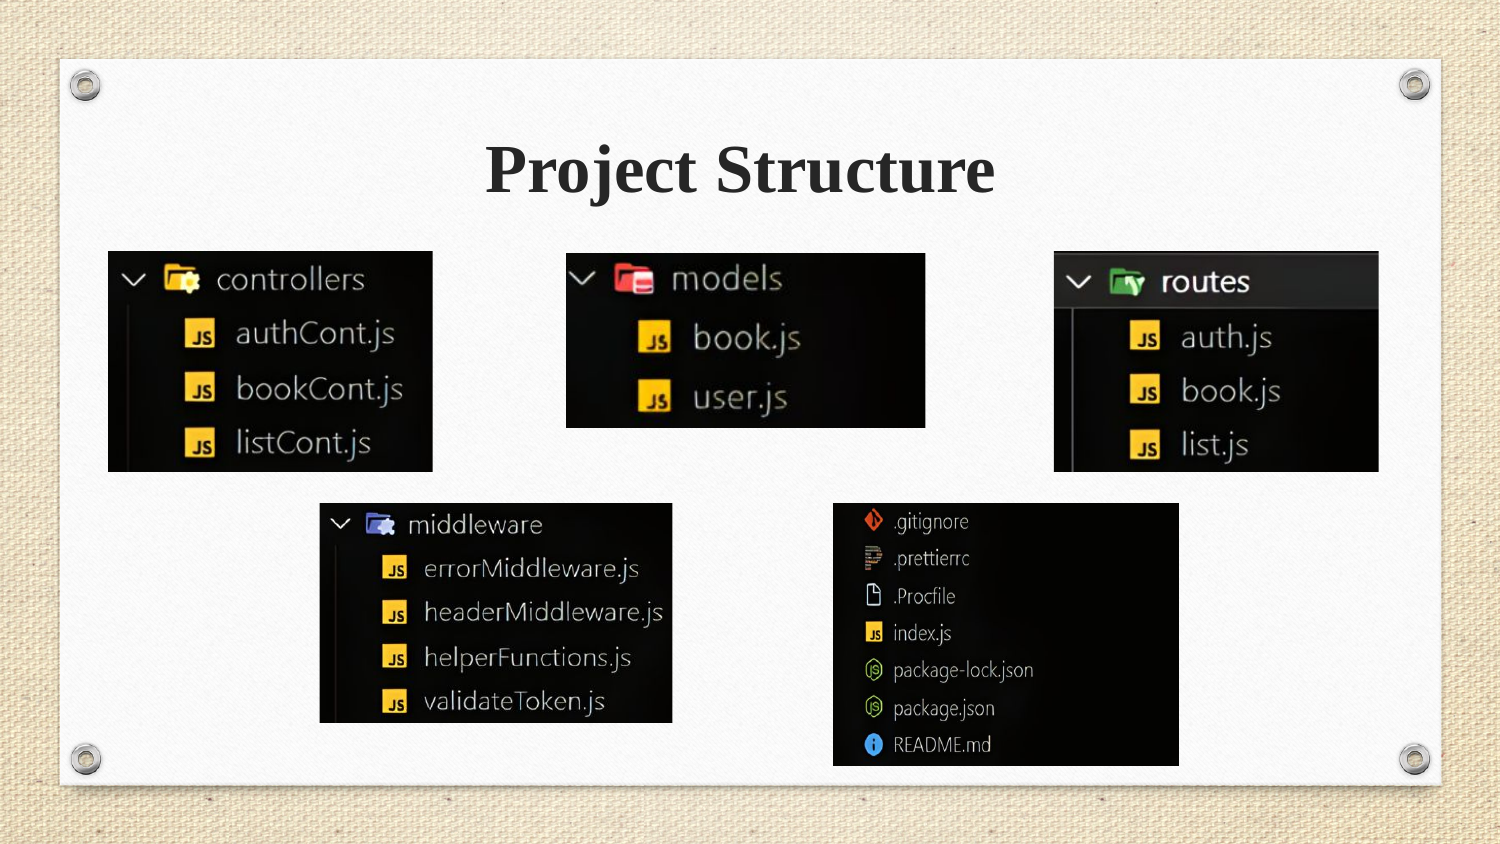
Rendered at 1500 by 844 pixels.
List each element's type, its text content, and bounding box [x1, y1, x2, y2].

picture [0, 0, 1500, 844]
title Project Structure [327, 77, 1173, 252]
